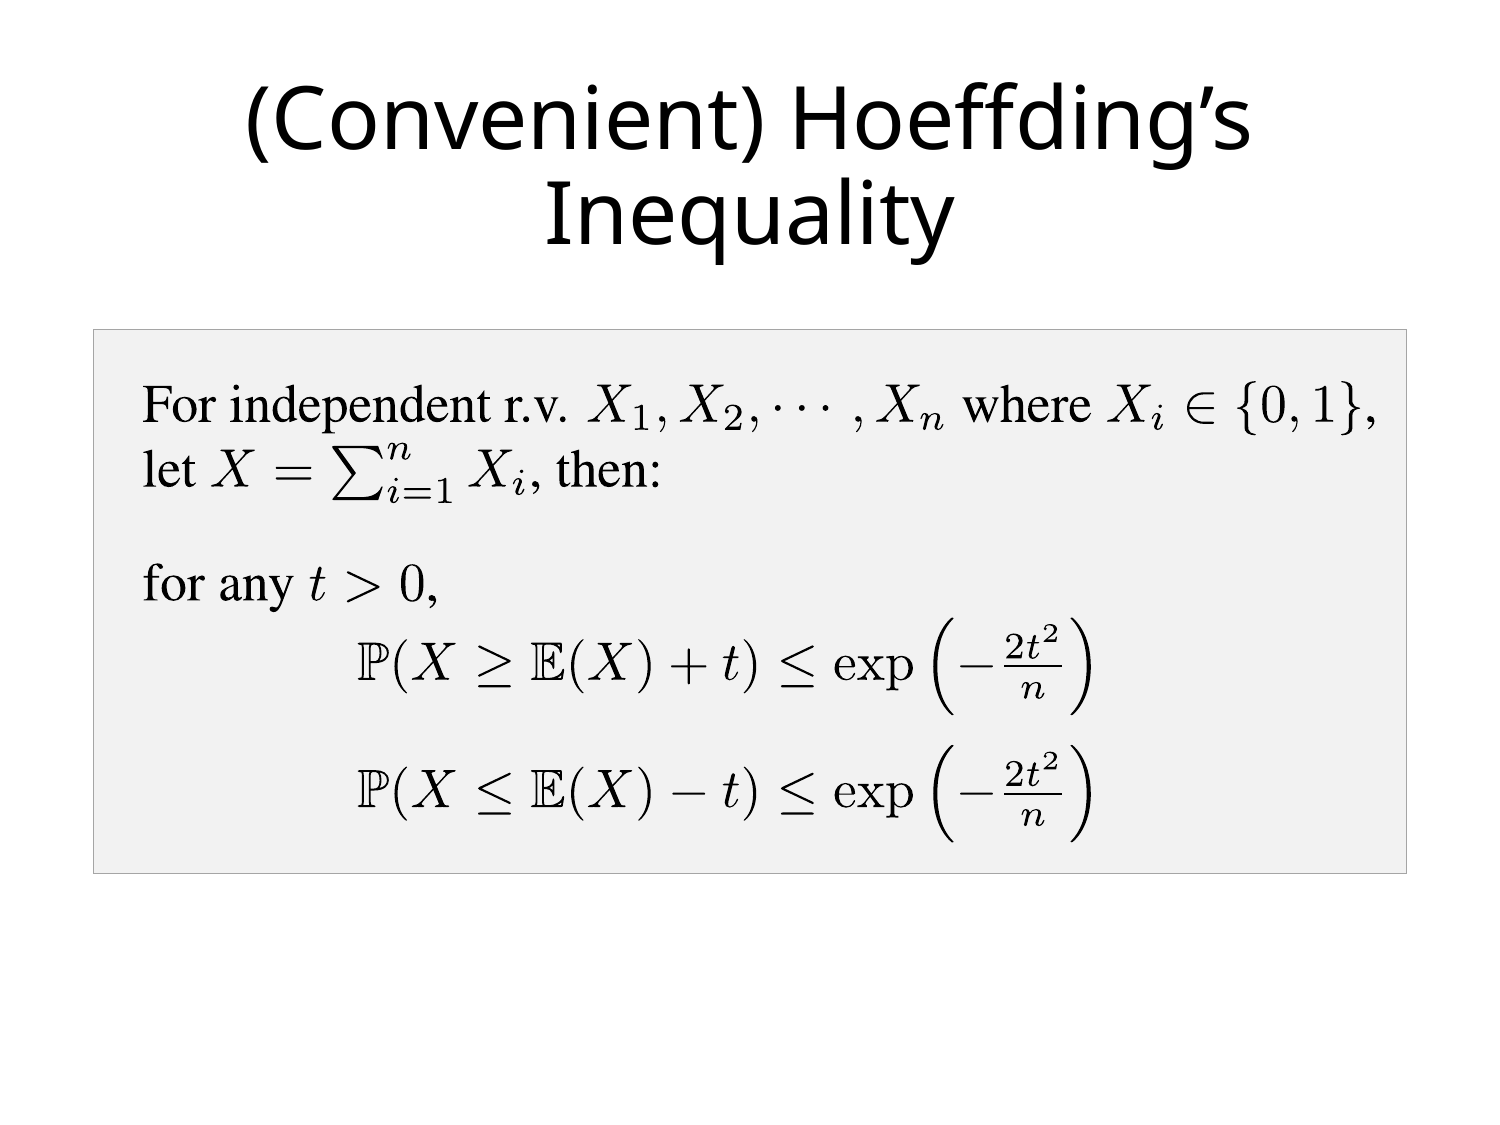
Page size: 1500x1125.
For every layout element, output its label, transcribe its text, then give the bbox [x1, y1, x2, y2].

title (Convenient) Hoeffding’s Inequality [103, 59, 1397, 278]
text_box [93, 329, 1407, 874]
